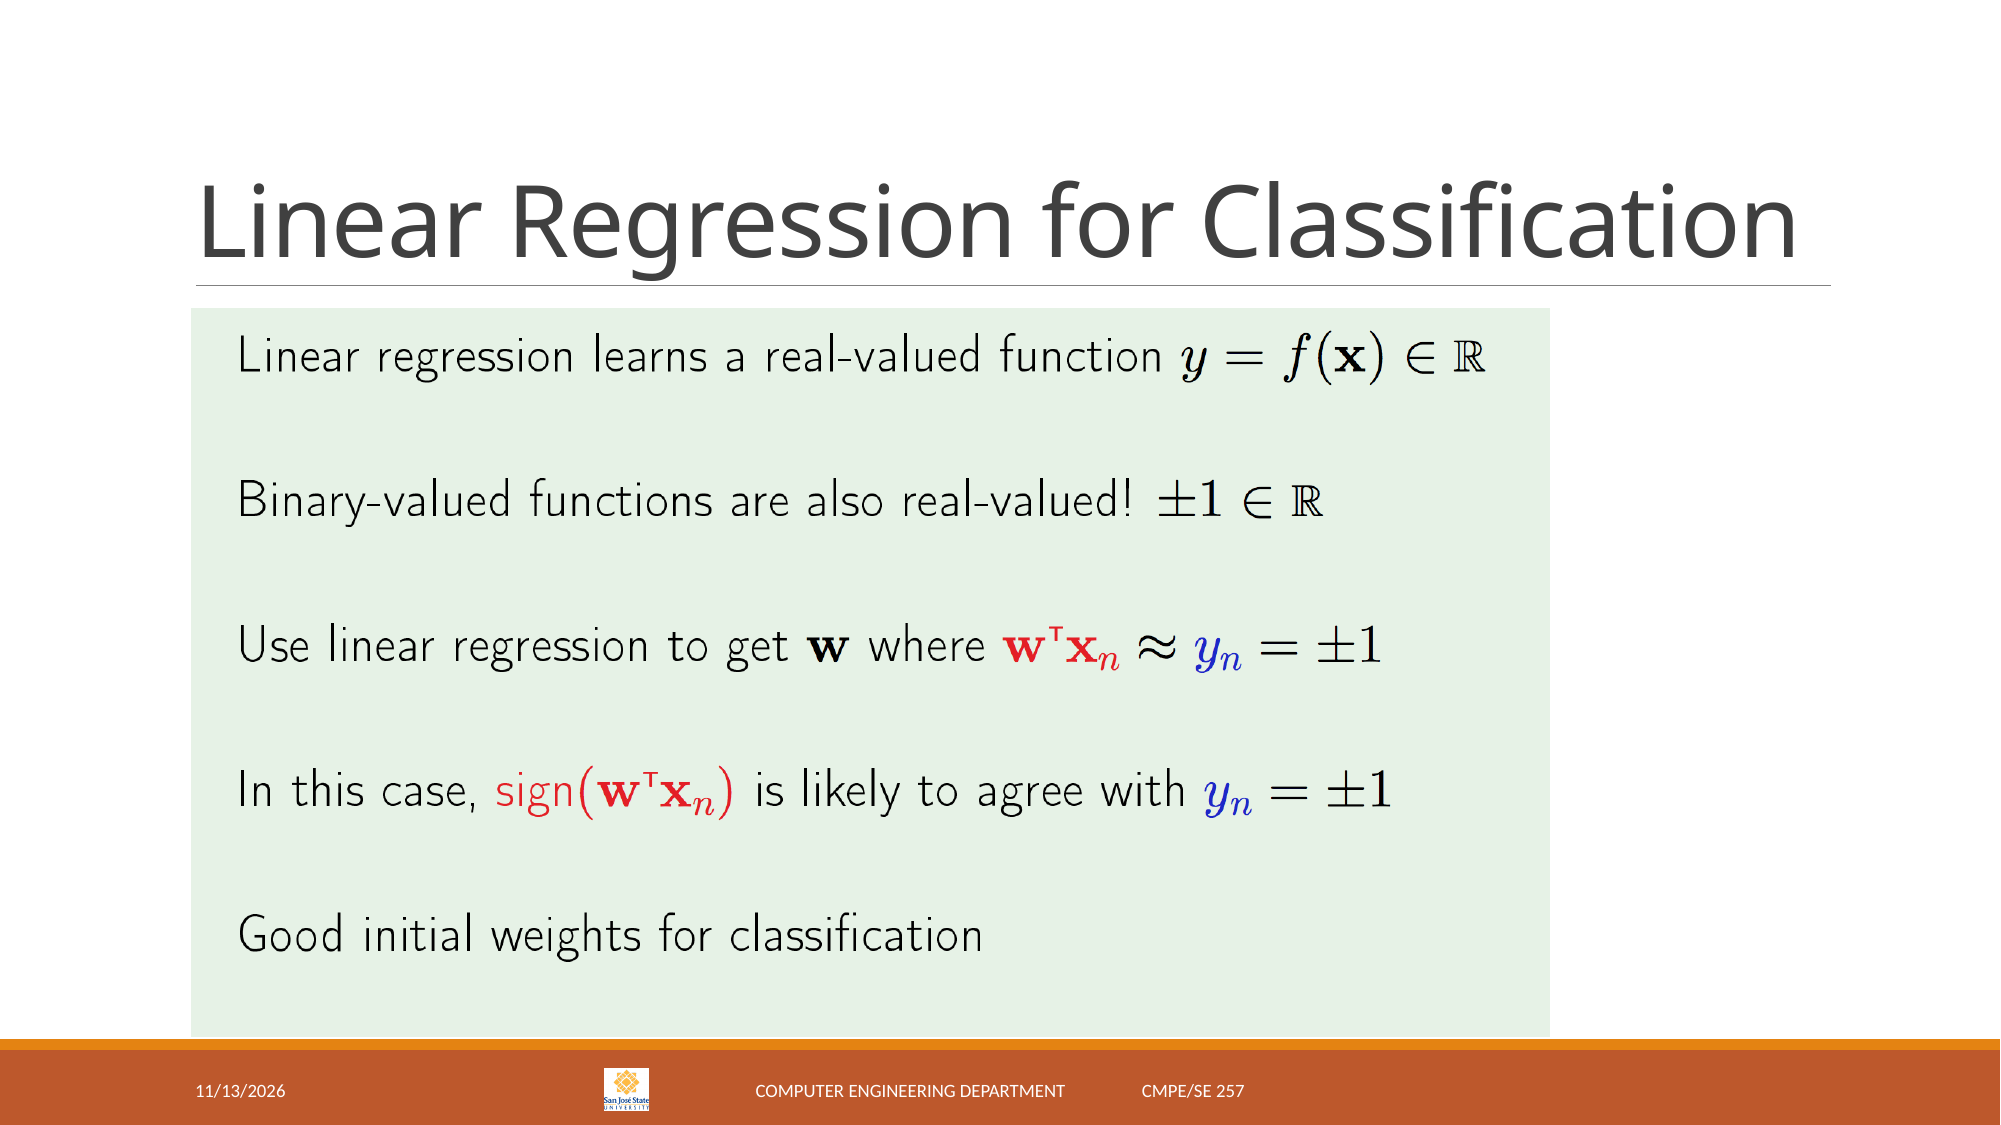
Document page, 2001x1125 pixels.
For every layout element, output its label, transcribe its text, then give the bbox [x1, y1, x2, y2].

title Linear Regression for Classification [180, 47, 1830, 285]
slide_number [180, 1059, 586, 1120]
picture [191, 307, 1550, 1037]
footer Computer Engineering Department CMPE/SE 257 [604, 1059, 1396, 1120]
